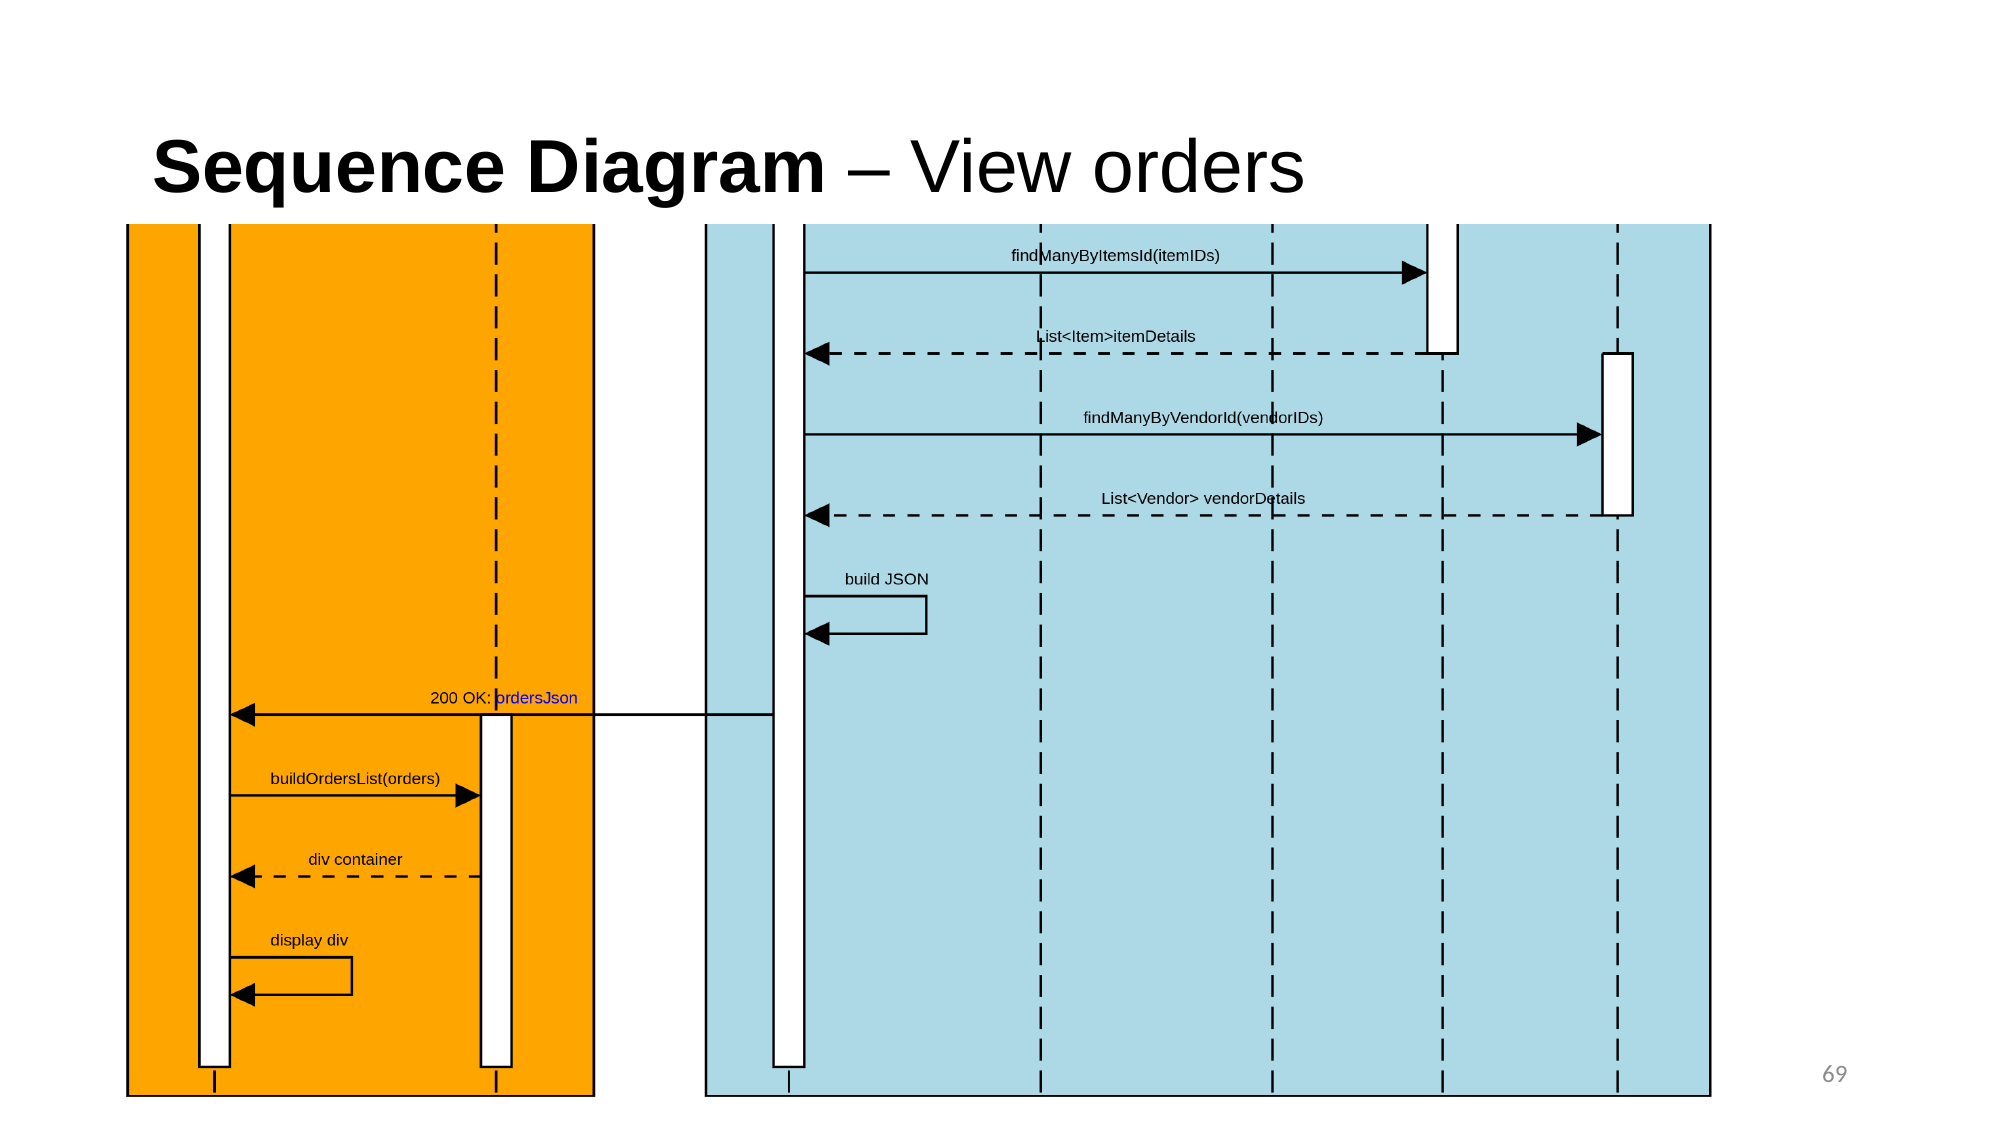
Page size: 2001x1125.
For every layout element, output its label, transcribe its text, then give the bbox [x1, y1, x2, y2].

text_box Sequence Diagram – View orders [137, 59, 1863, 278]
text_box 69 [1728, 1042, 1863, 1103]
picture [112, 224, 1726, 1111]
